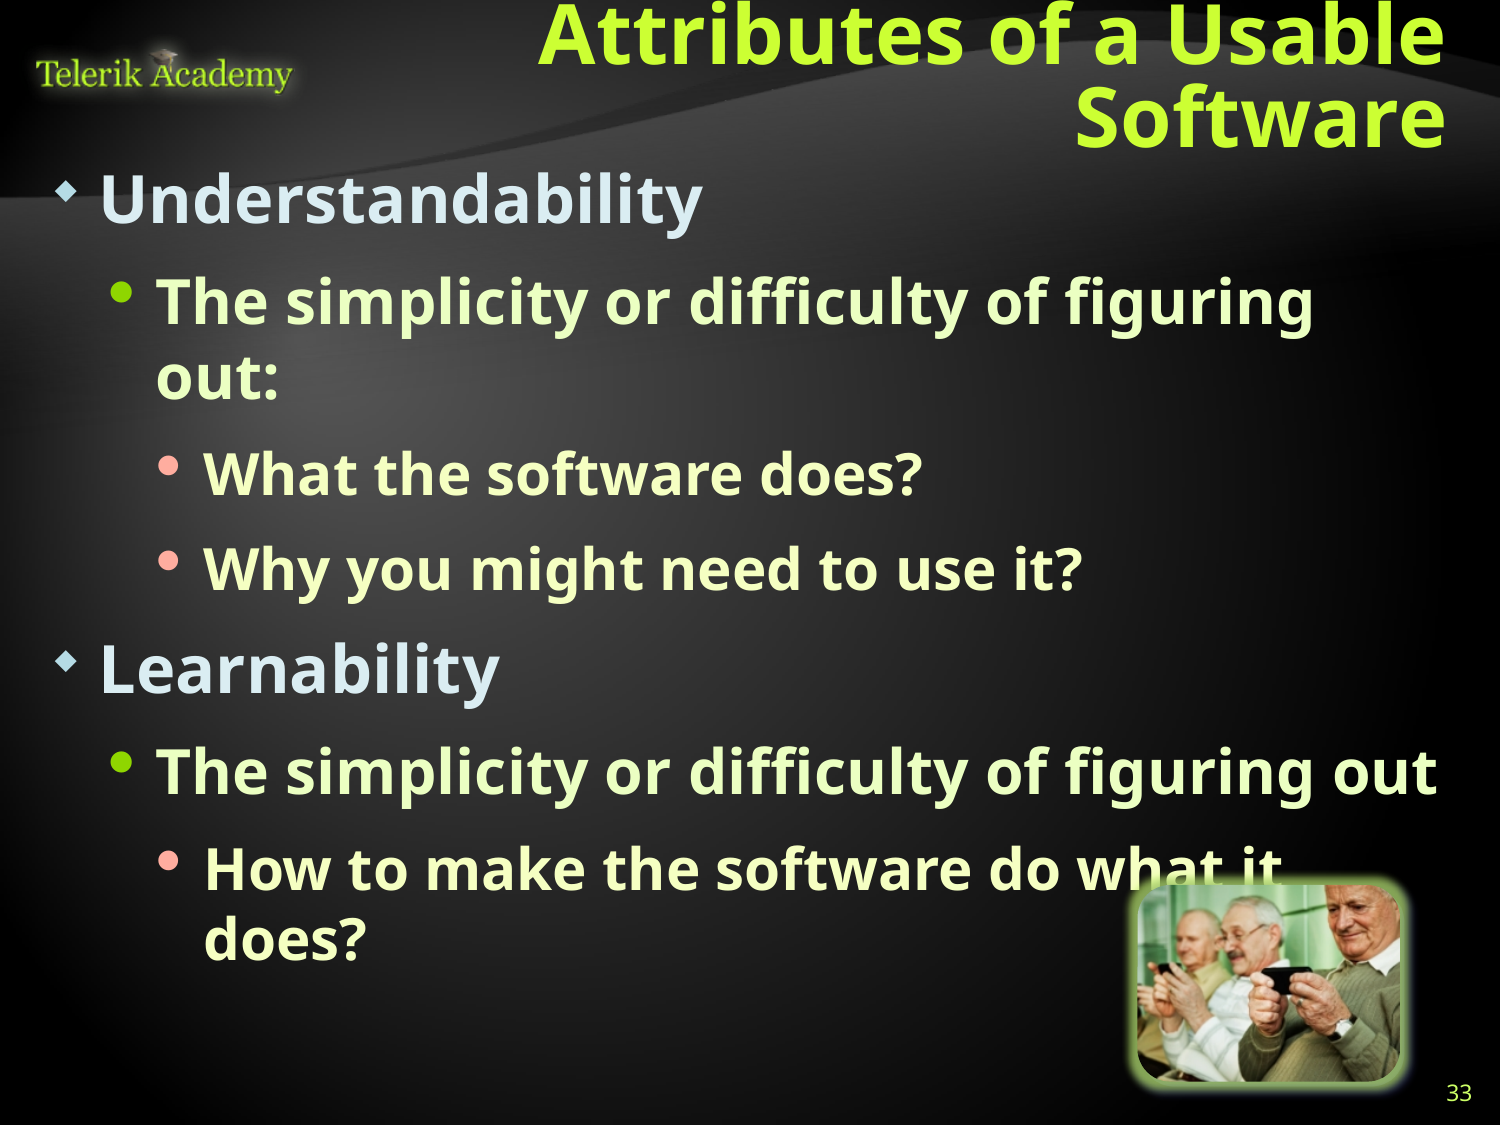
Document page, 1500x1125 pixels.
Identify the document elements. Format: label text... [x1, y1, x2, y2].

slide_number 33 [1412, 1074, 1488, 1113]
list Understandability The simplicity or difficulty of figuring out: What the software does? Why you might need to use it? Learnability The simplicity or difficulty of figuring out How to make the software do what it does? [37, 149, 1463, 1100]
picture [0, 0, 1500, 1125]
title Attributes of a Usable Software [300, 12, 1463, 149]
